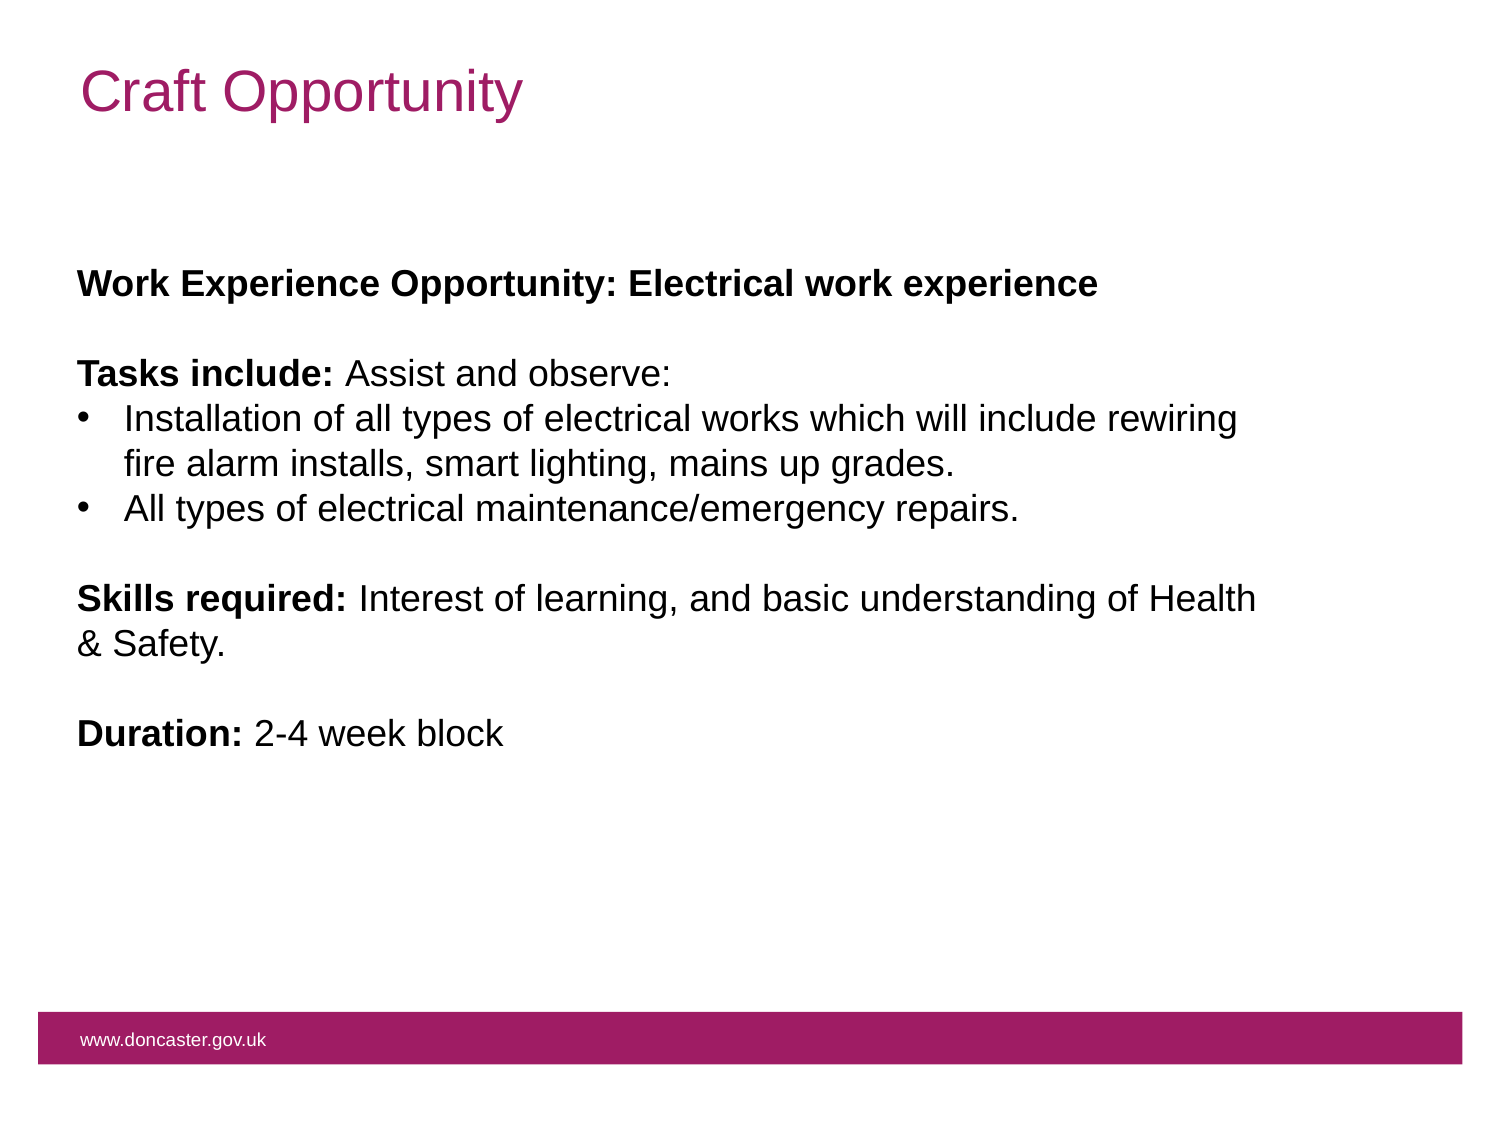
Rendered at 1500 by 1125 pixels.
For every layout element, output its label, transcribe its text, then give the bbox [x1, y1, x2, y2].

text_box Work Experience Opportunity: Electrical work experience Tasks include: Assist and observe: Installation of all types of electrical works which will include rewiring fire alarm installs, smart lighting, mains up grades. All types of electrical maintenance/emergency repairs. Skills required: Interest of learning, and basic understanding of Health & Safety. Duration: 2-4 week block [62, 251, 1305, 762]
title Craft Opportunity [80, 64, 1243, 145]
